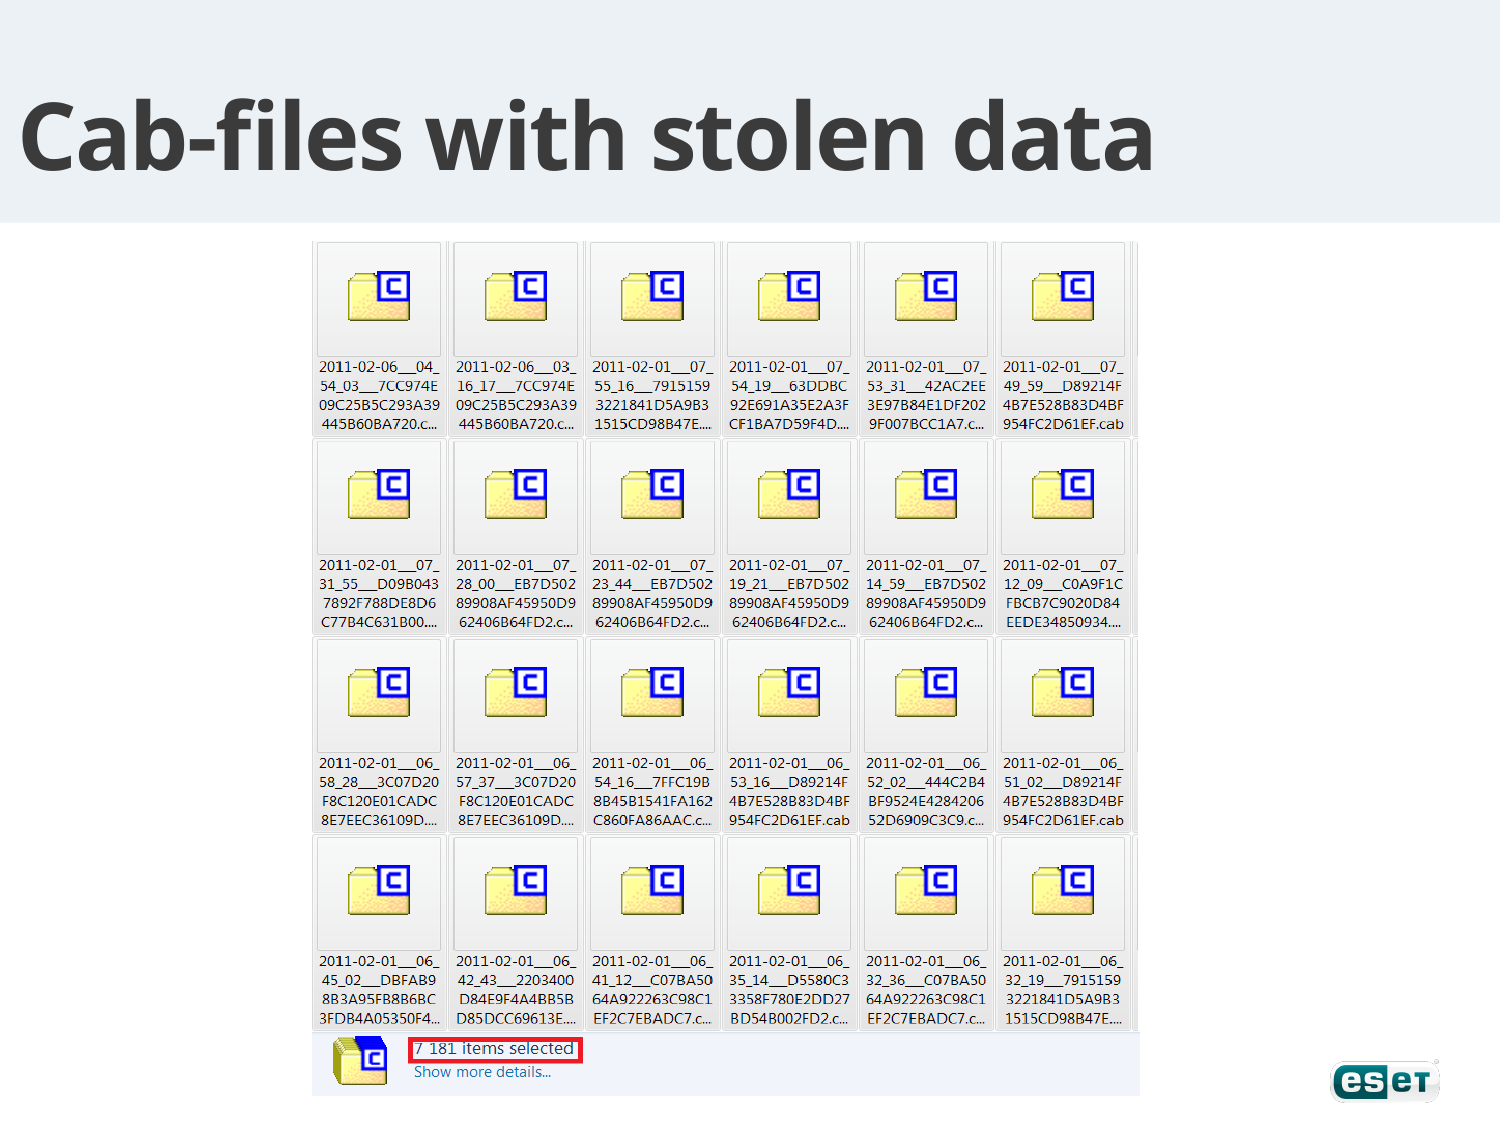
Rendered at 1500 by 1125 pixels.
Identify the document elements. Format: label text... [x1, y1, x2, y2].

text_box Cab-files with stolen data [17, 42, 1471, 207]
picture [312, 241, 1140, 1105]
picture [1328, 1058, 1441, 1105]
